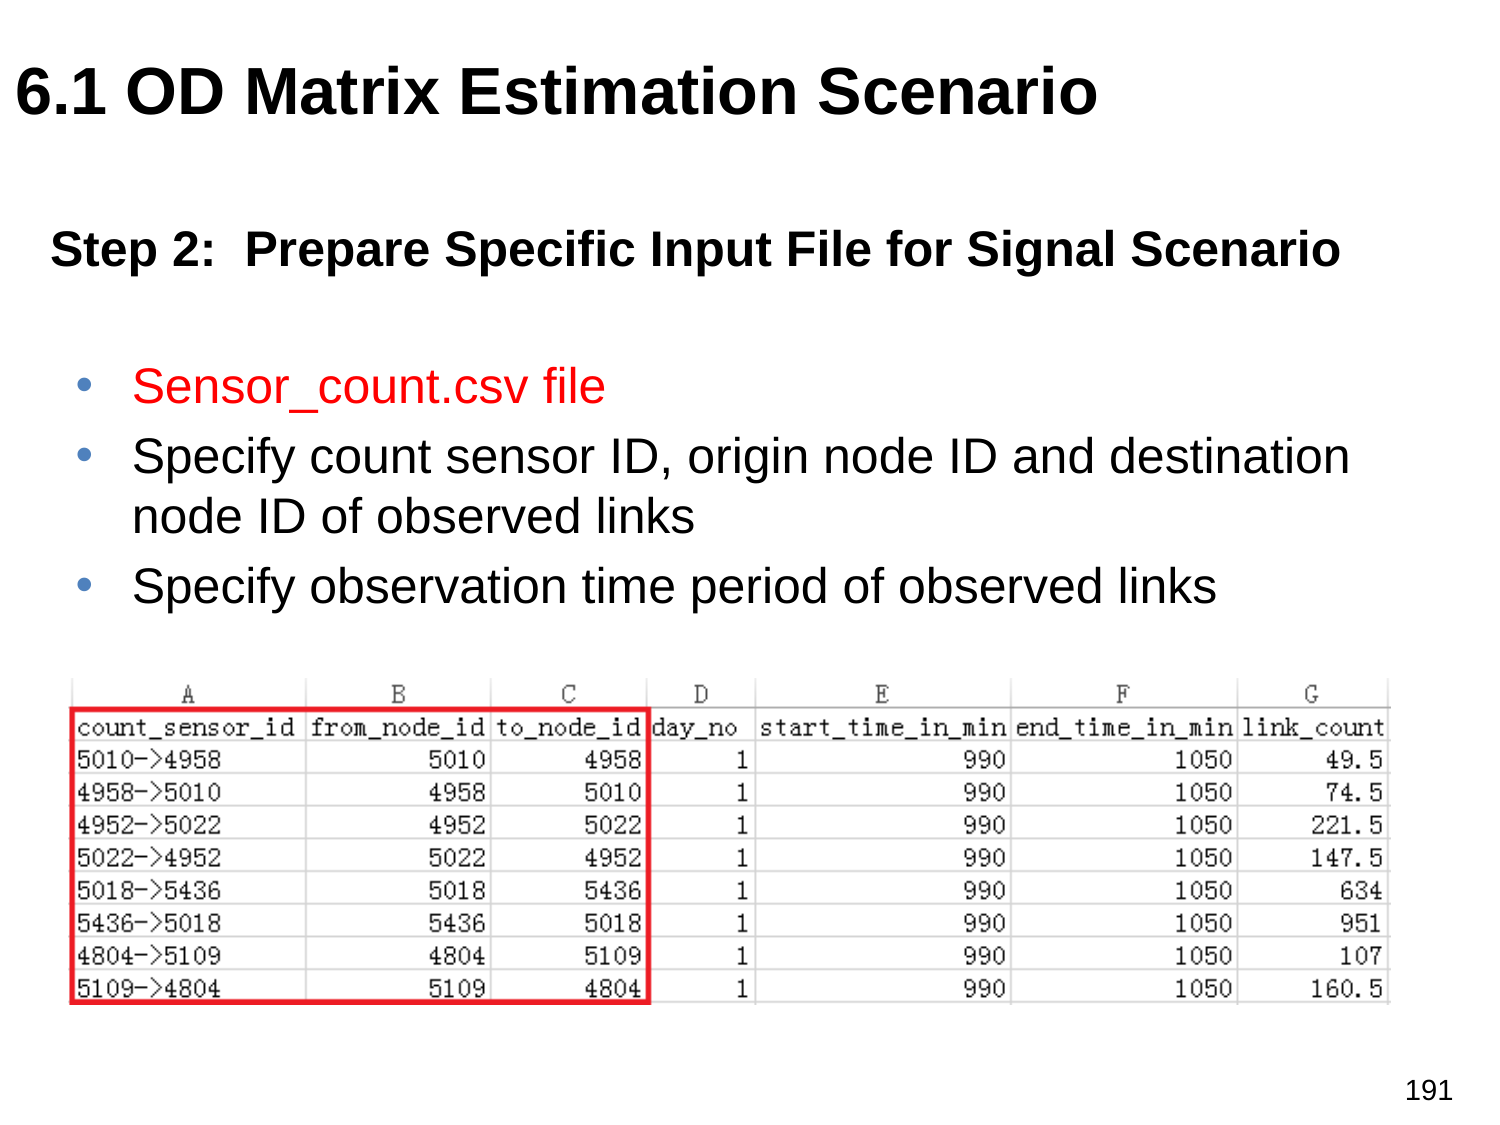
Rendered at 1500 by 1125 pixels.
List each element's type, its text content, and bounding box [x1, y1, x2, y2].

title Step 2: Prepare Specific Input File for Signal Scenario [35, 176, 1391, 316]
text_box 191 [1390, 1063, 1482, 1124]
list Sensor_count.csv file Specify count sensor ID, origin node ID and destination node ID of observed links Specify observation time period of observed links [60, 346, 1373, 648]
text_box 6.1 OD Matrix Estimation Scenario [0, 4, 1500, 172]
picture [67, 678, 1391, 1006]
